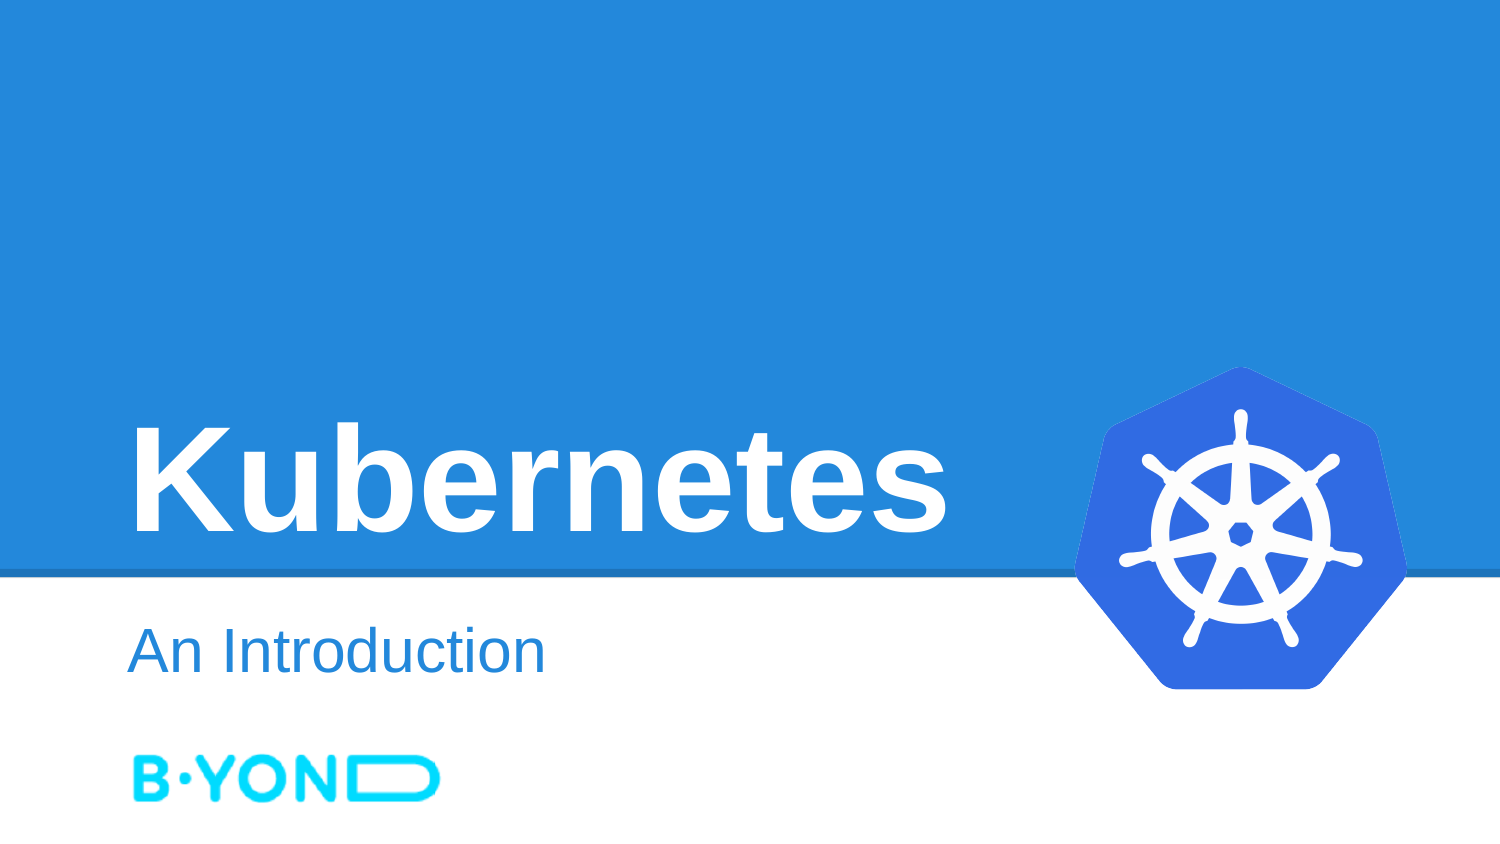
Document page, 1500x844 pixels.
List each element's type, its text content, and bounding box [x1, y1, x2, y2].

picture [120, 735, 447, 821]
subtitle An Introduction [112, 594, 1388, 722]
picture [1073, 360, 1409, 696]
title Kubernetes [112, 306, 1388, 577]
